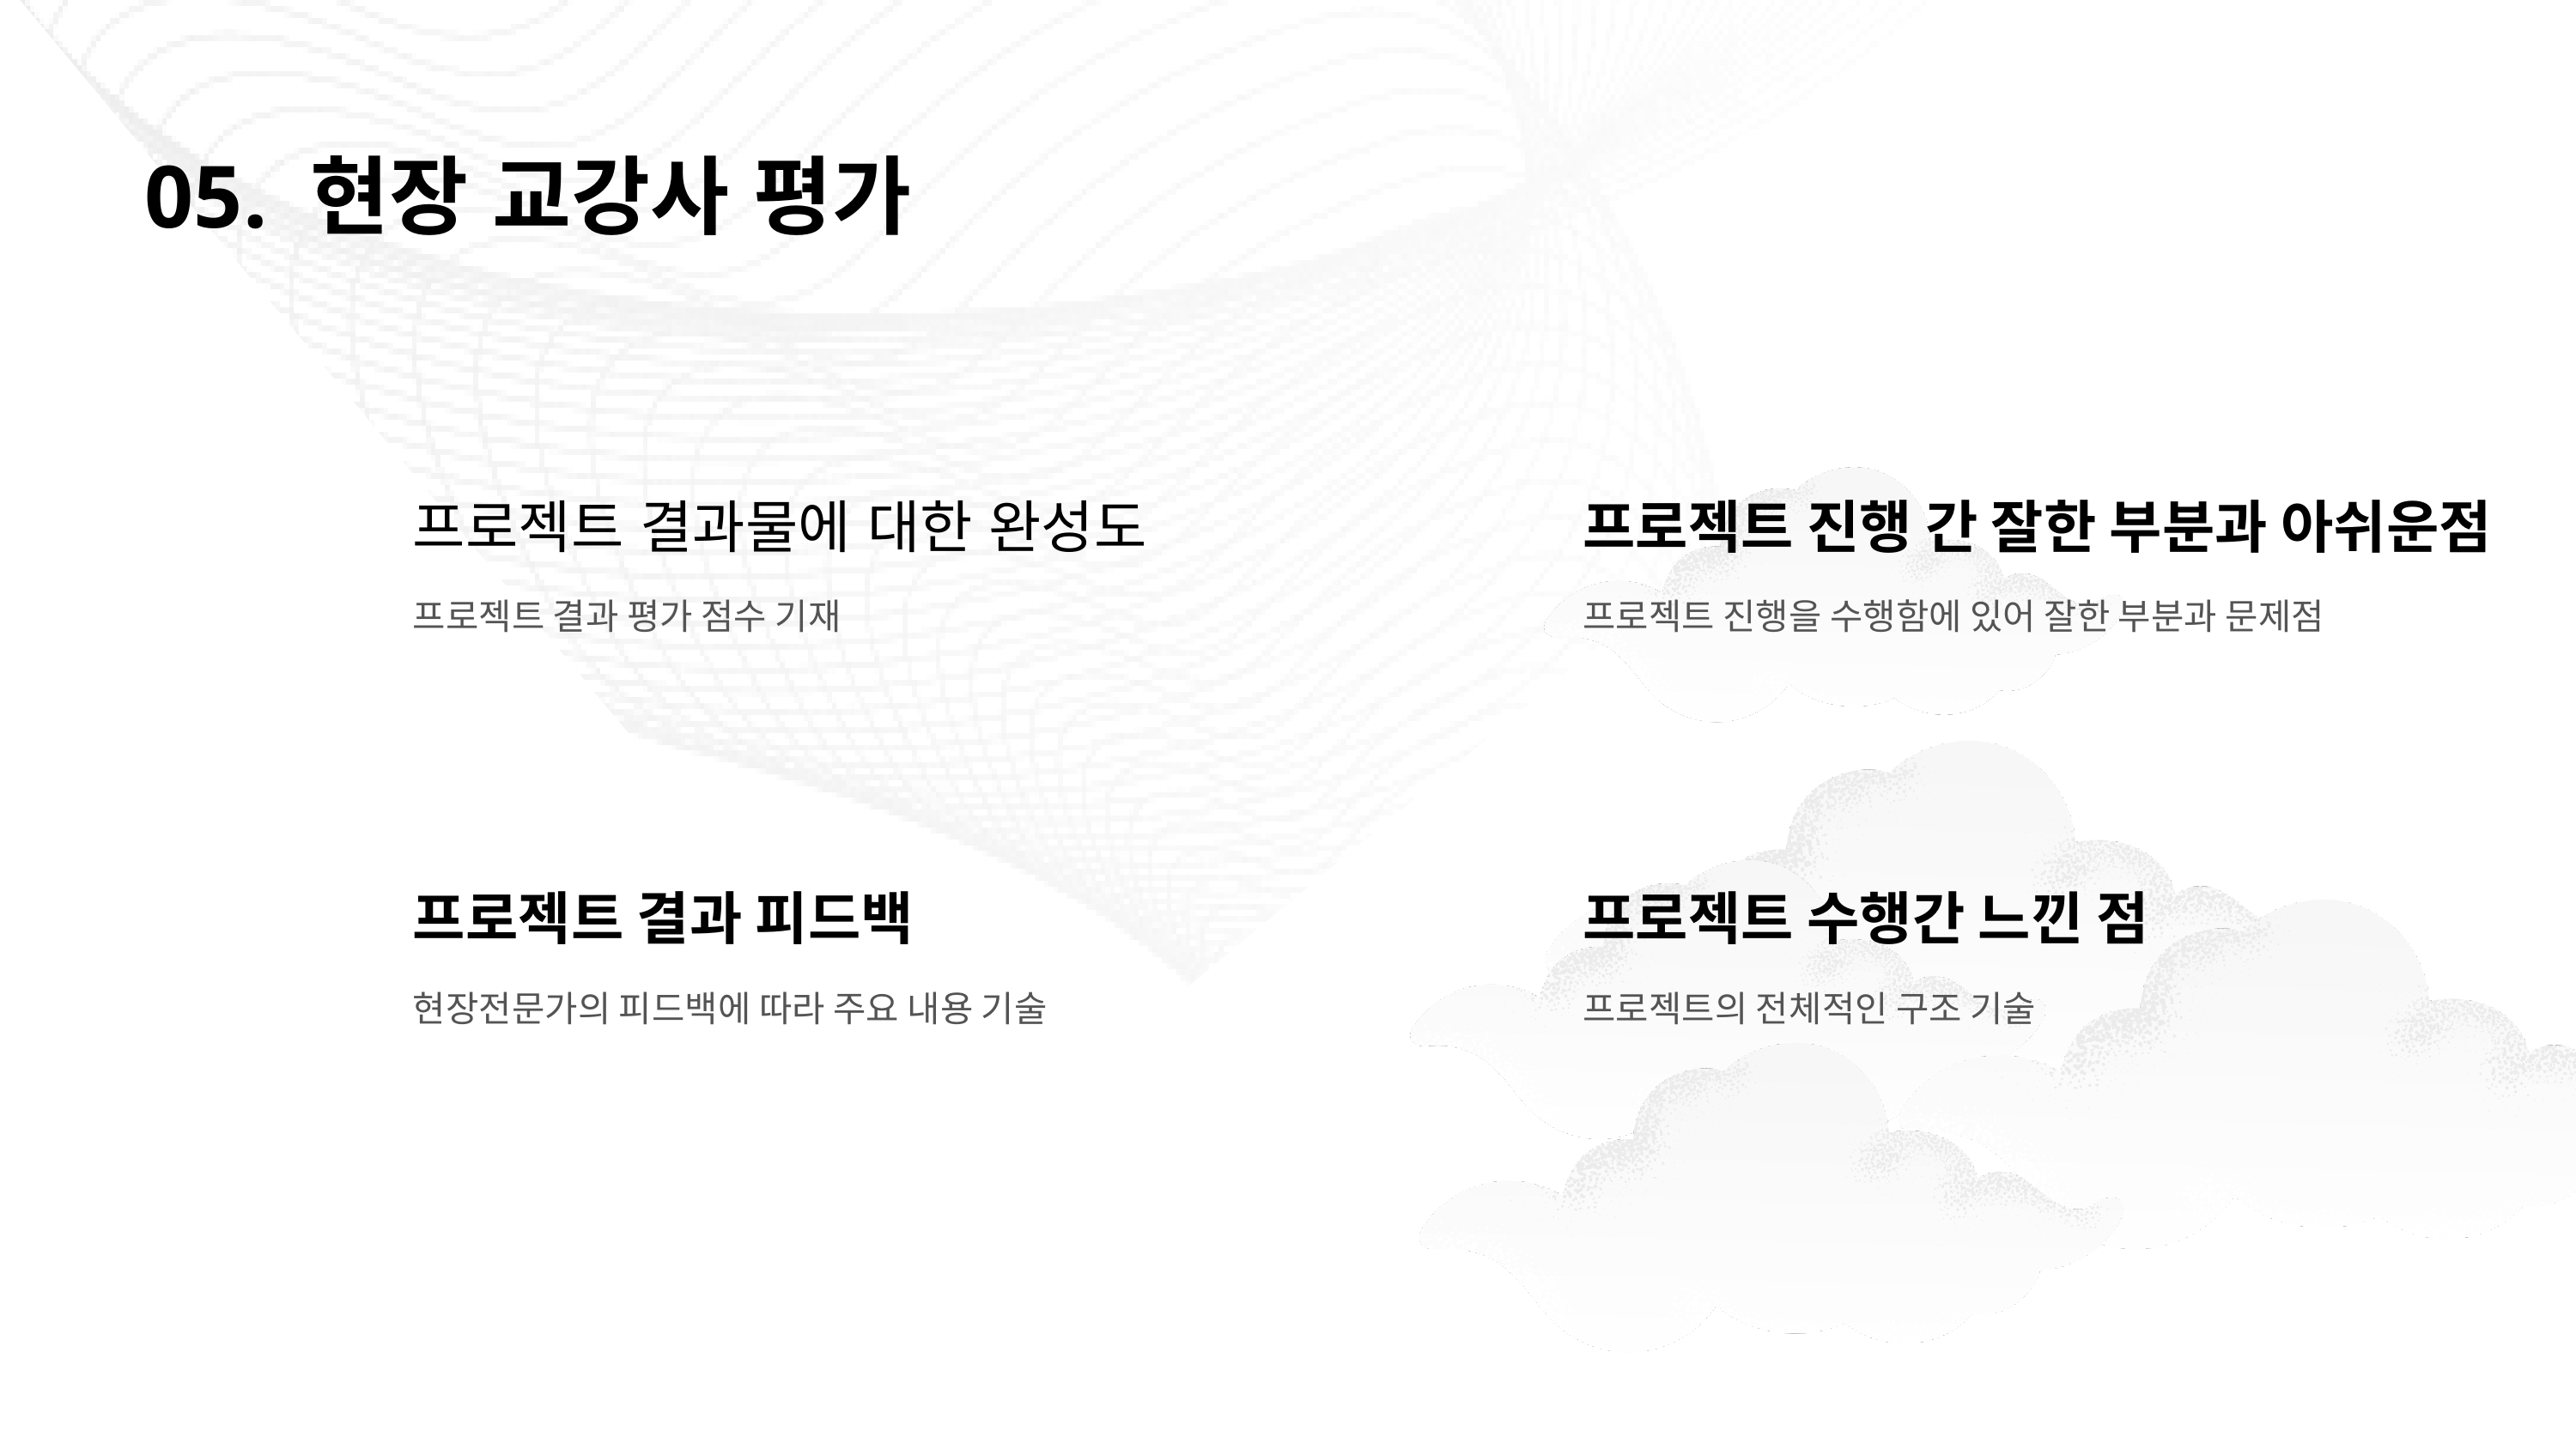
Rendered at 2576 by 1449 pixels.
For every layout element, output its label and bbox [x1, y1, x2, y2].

text_box [0, 0, 2576, 1355]
